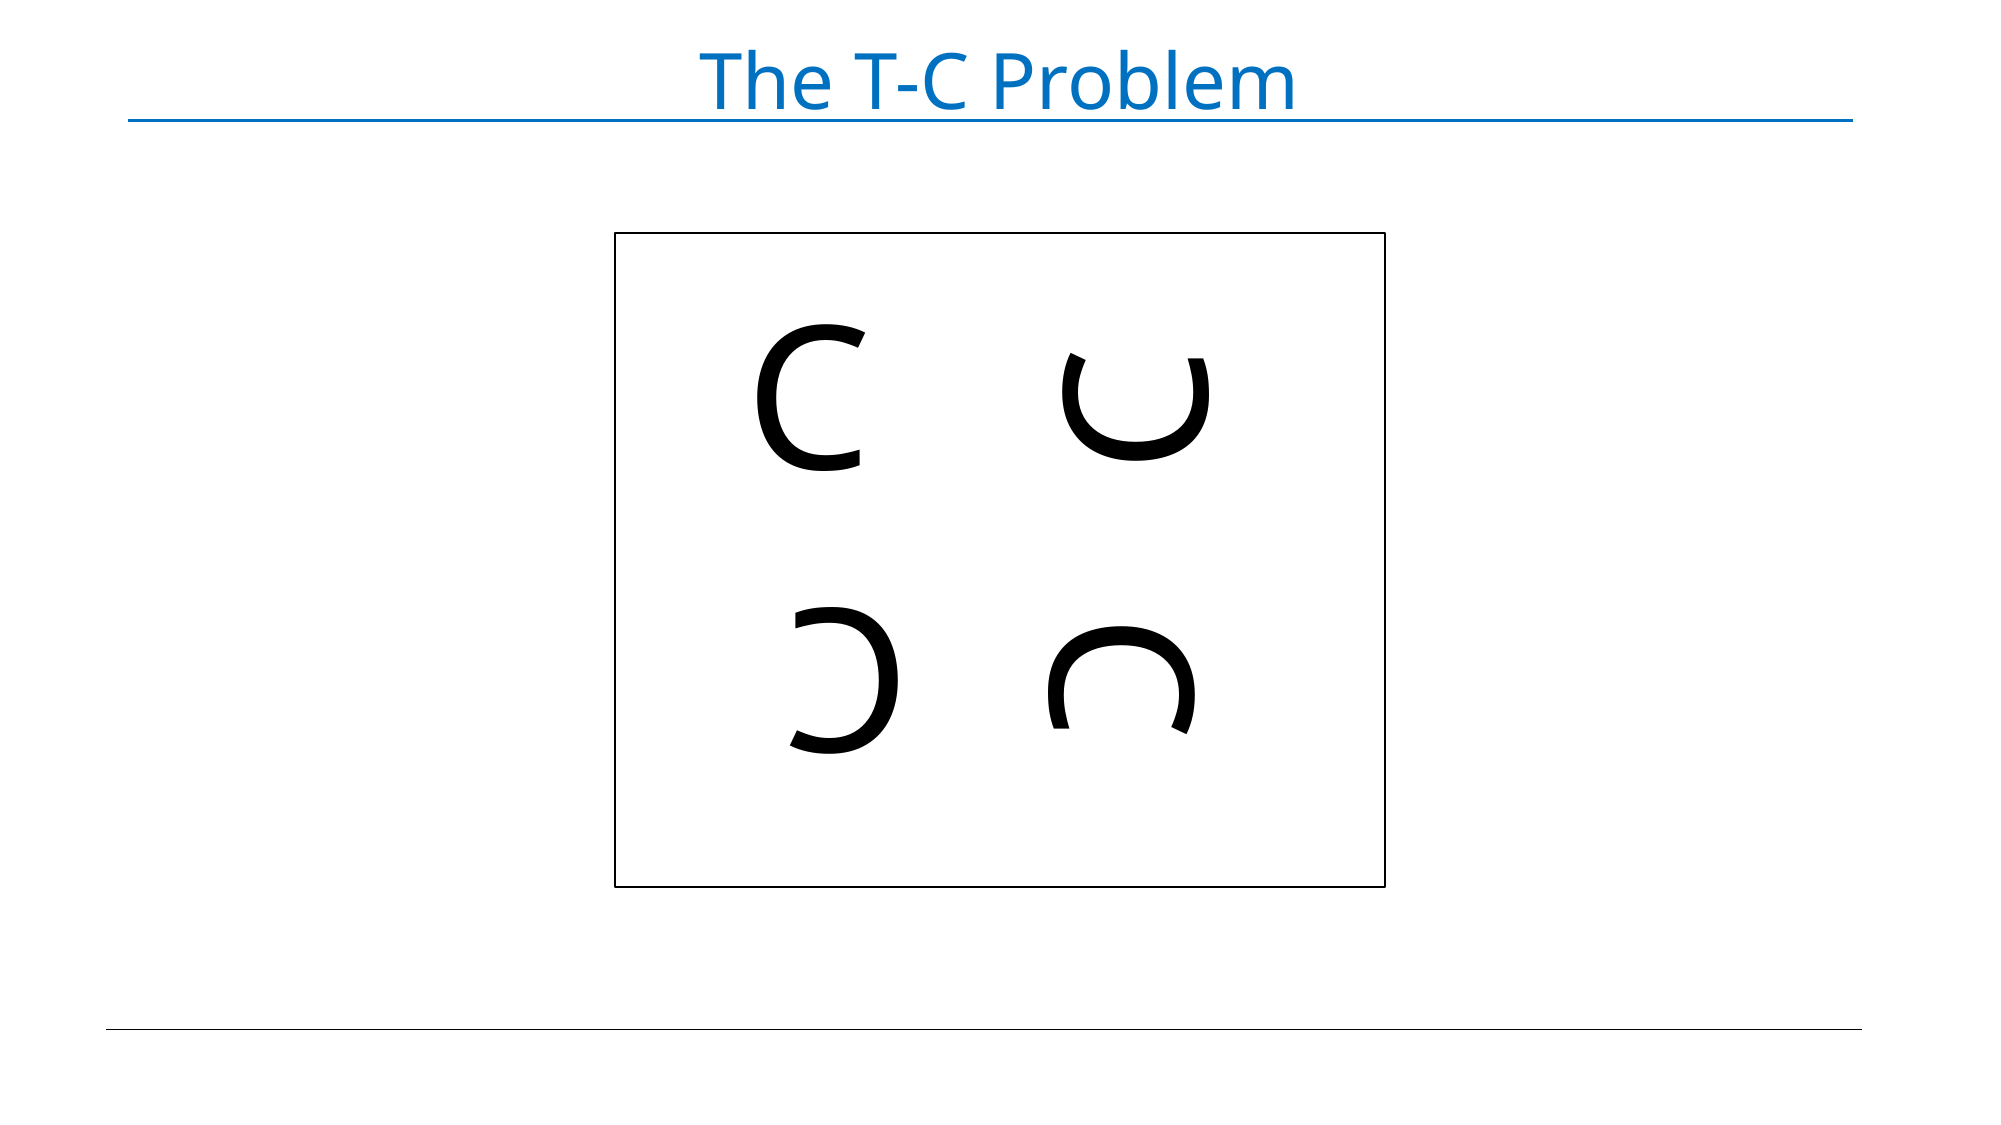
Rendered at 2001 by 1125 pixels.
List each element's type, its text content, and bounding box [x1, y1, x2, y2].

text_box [615, 232, 1385, 887]
title The T-C Problem [137, 34, 1863, 135]
